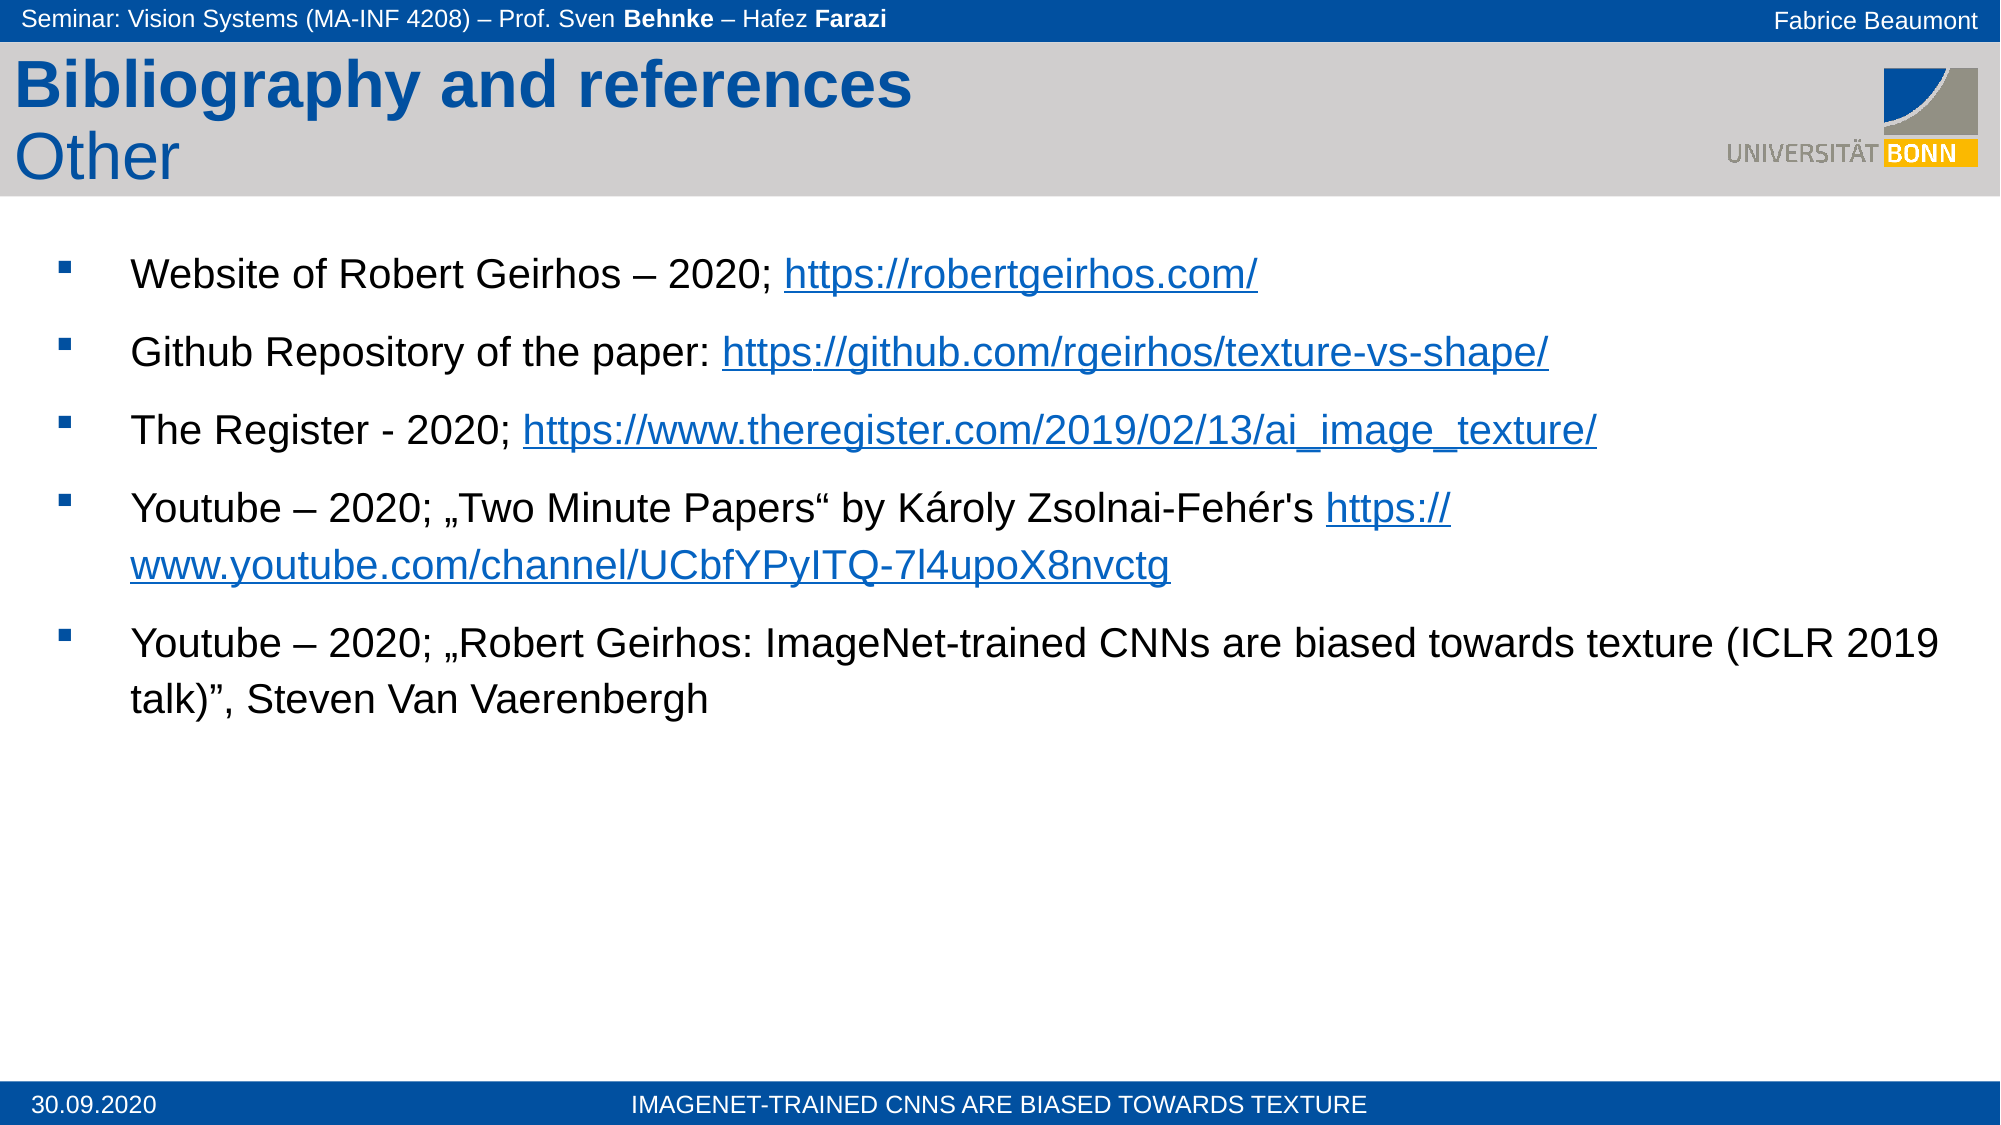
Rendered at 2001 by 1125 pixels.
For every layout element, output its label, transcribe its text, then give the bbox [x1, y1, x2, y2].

list Website of Robert Geirhos – 2020; https://robertgeirhos.com/ Github Repository of the paper: https://github.com/rgeirhos/texture-vs-shape/ The Register - 2020; https://www.theregister.com/2019/02/13/ai_image_texture/ Youtube – 2020; „Two Minute Papers“ by Károly Zsolnai-Fehér's https://www.youtube.com/channel/UCbfYPyITQ-7l4upoX8nvctg Youtube – 2020; „Robert Geirhos: ImageNet-trained CNNs are biased towards texture (ICLR 2019 talk)”, Steven Van Vaerenbergh [40, 232, 1965, 1049]
picture [1724, 44, 1978, 187]
list Bibliography and references Other [0, 42, 1725, 122]
